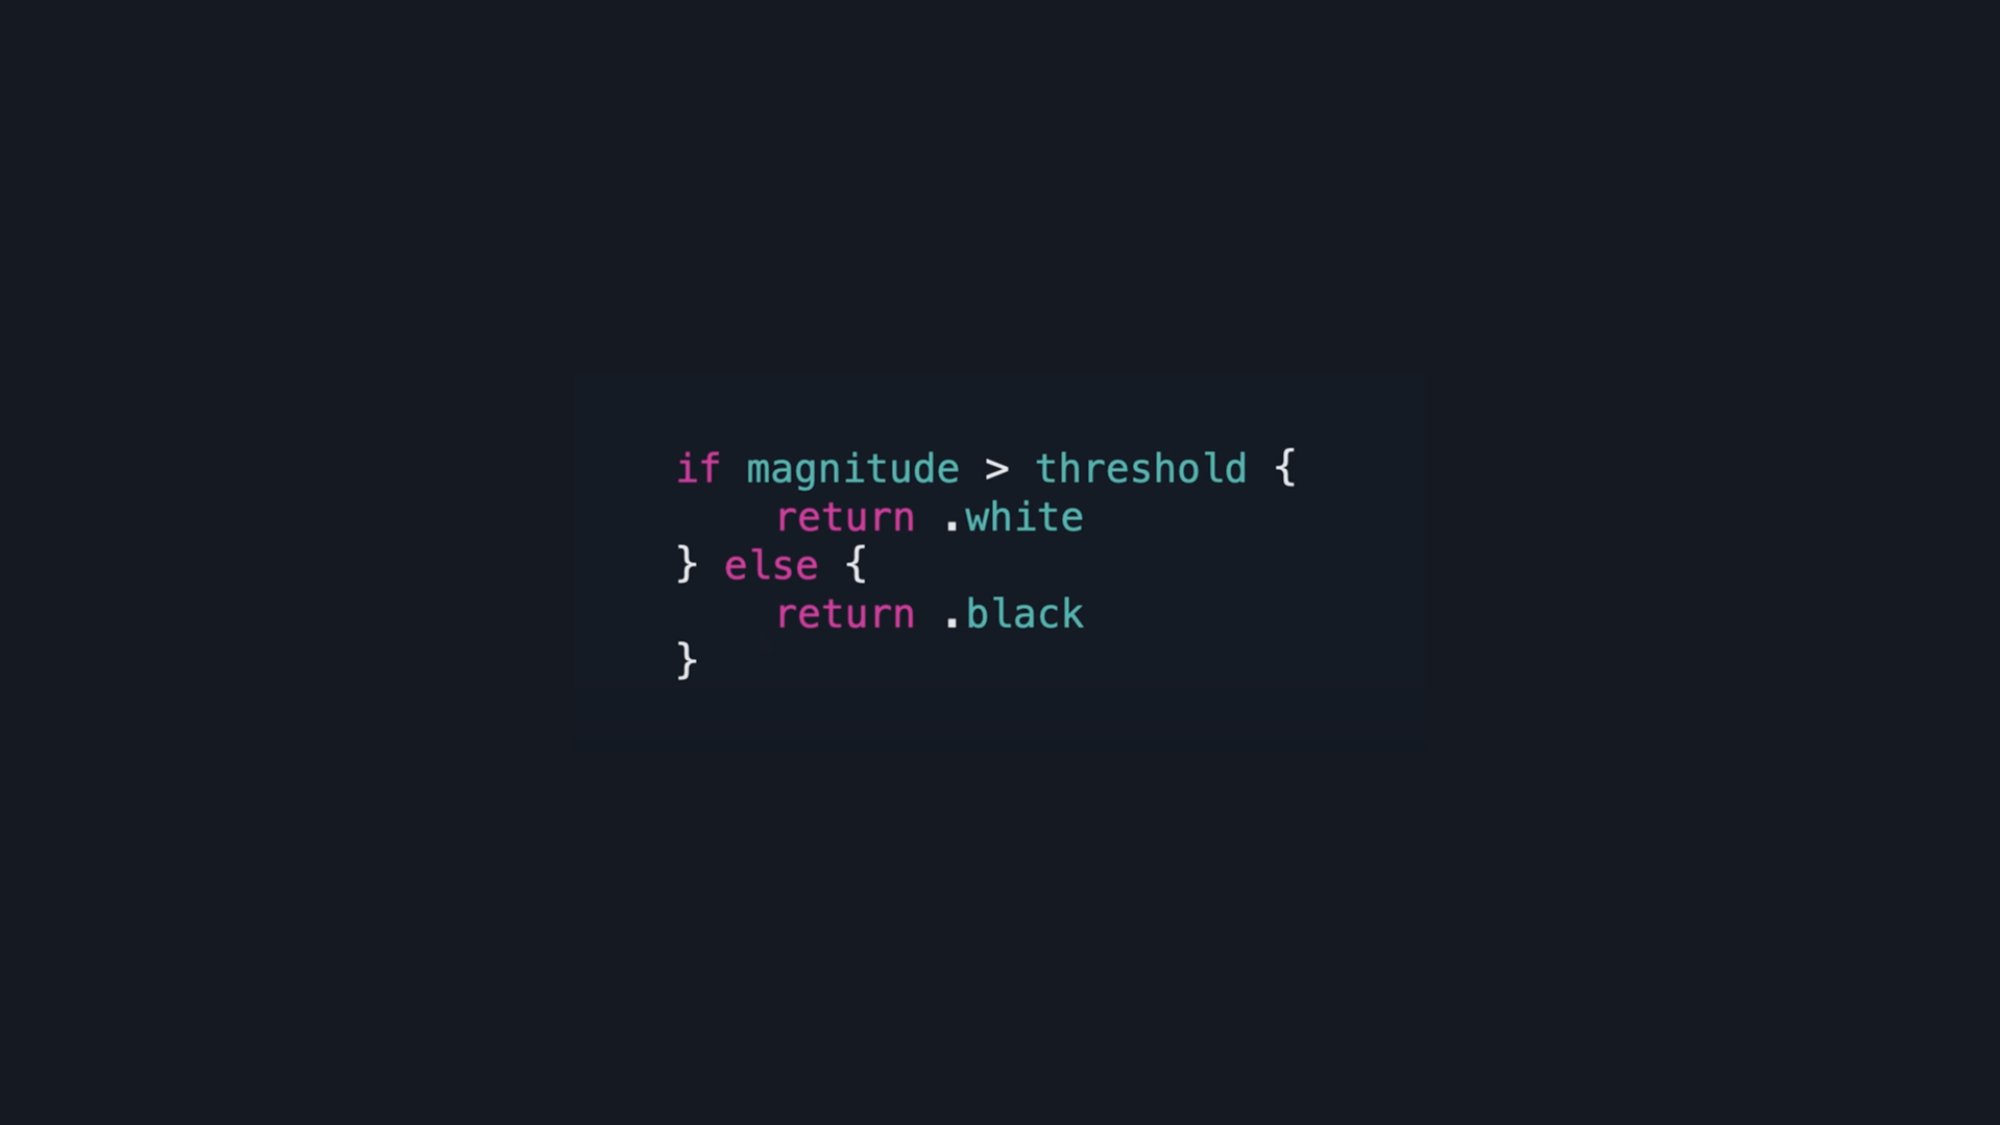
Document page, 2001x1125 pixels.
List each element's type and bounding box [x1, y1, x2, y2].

picture [574, 373, 1425, 752]
